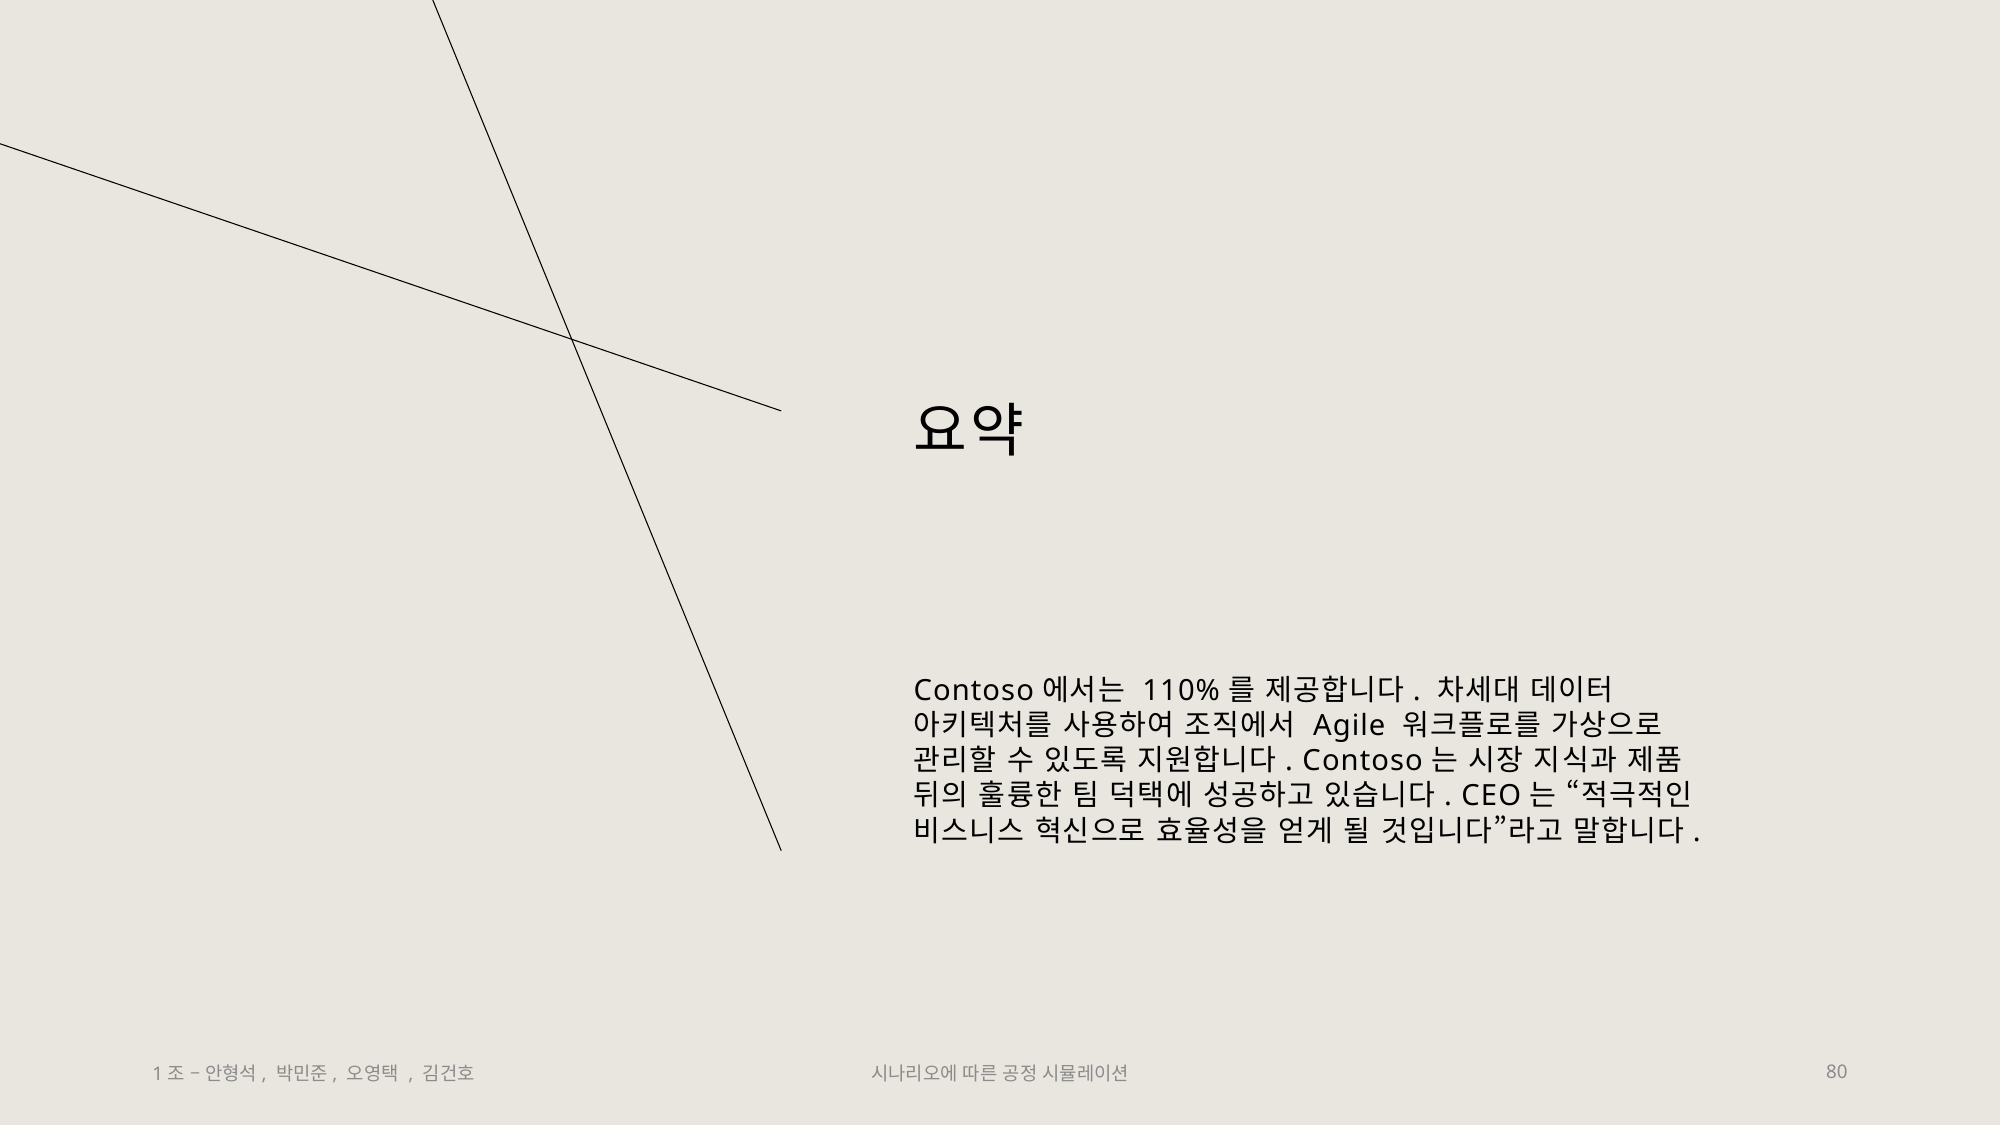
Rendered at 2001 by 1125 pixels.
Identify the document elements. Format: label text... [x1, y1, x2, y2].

list Contoso에서는 110%를 제공합니다. 차세대 데이터 아키텍처를 사용하여 조직에서 Agile 워크플로를 가상으로 관리할 수 있도록 지원합니다. Contoso는 시장 지식과 제품 뒤의 훌륭한 팀 덕택에 성공하고 있습니다. CEO는 “적극적인 비스니스 혁신으로 효율성을 얻게 될 것입니다”라고 말합니다. [898, 604, 1737, 855]
slide_number 1조 – 안형석, 박민준, 오영택 , 김건호 [137, 1042, 588, 1103]
slide_number 80 [1412, 1042, 1863, 1103]
footer 시나리오에 따른 공정 시뮬레이션 [662, 1042, 1338, 1103]
title 요약 [898, 274, 1737, 472]
